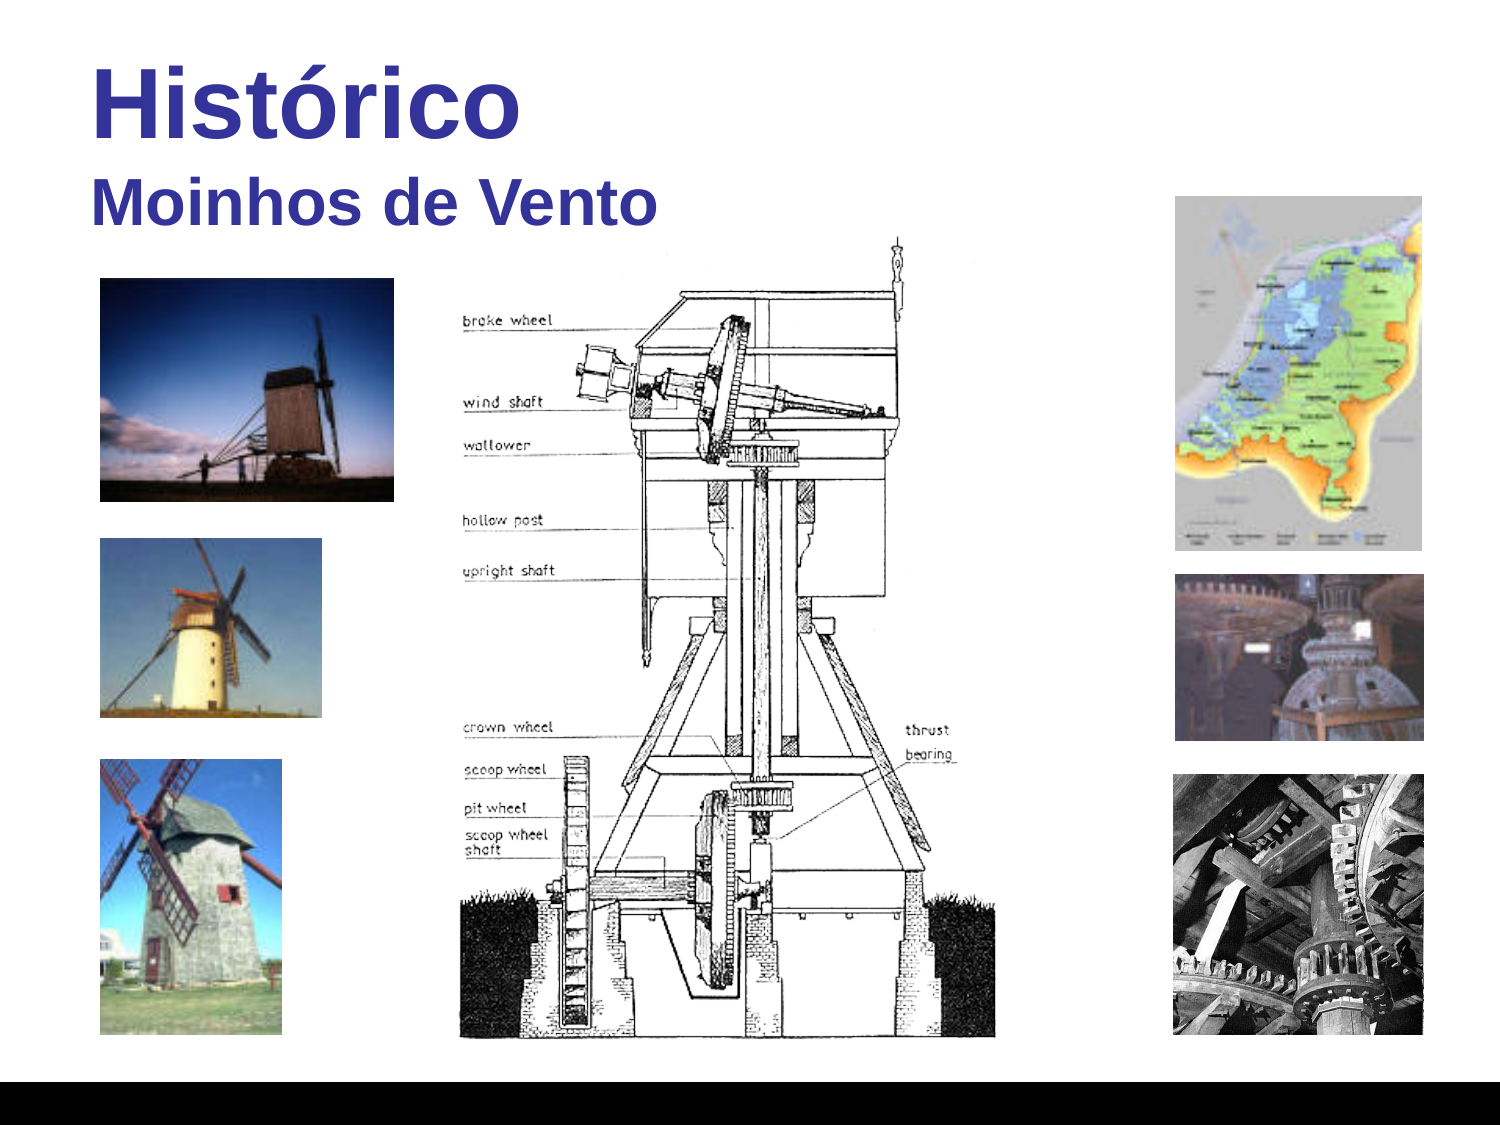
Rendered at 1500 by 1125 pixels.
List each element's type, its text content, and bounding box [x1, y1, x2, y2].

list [1175, 196, 1422, 551]
picture [454, 219, 1002, 1044]
picture [1173, 774, 1424, 1035]
title Histórico Moinhos de Vento [75, 45, 1425, 233]
picture [100, 759, 282, 1035]
picture [100, 278, 394, 502]
picture [1175, 574, 1424, 741]
picture [100, 538, 322, 718]
